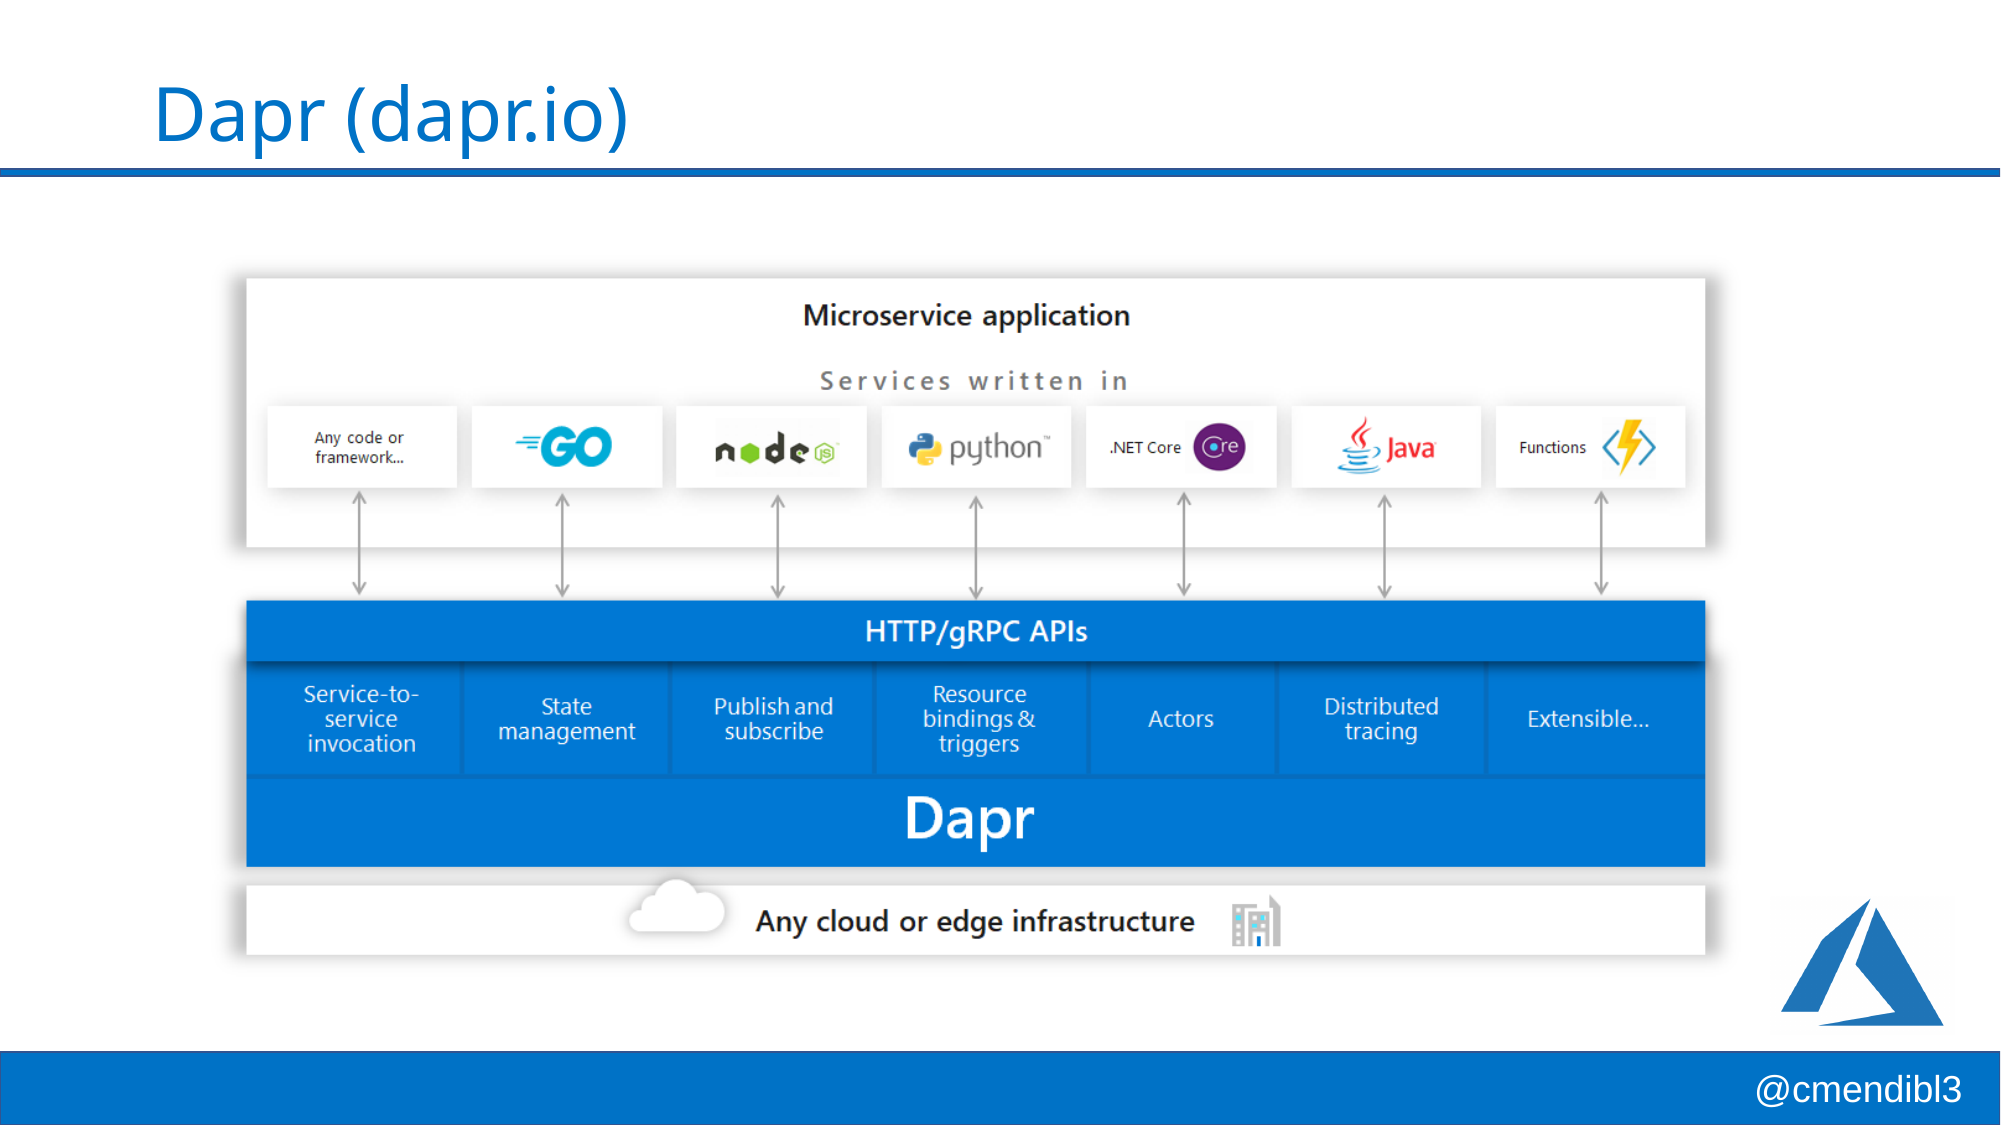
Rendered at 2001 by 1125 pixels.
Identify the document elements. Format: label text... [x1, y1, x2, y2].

title Dapr (dapr.io) [137, 20, 1863, 213]
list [207, 250, 1745, 981]
picture [1770, 896, 1955, 1035]
